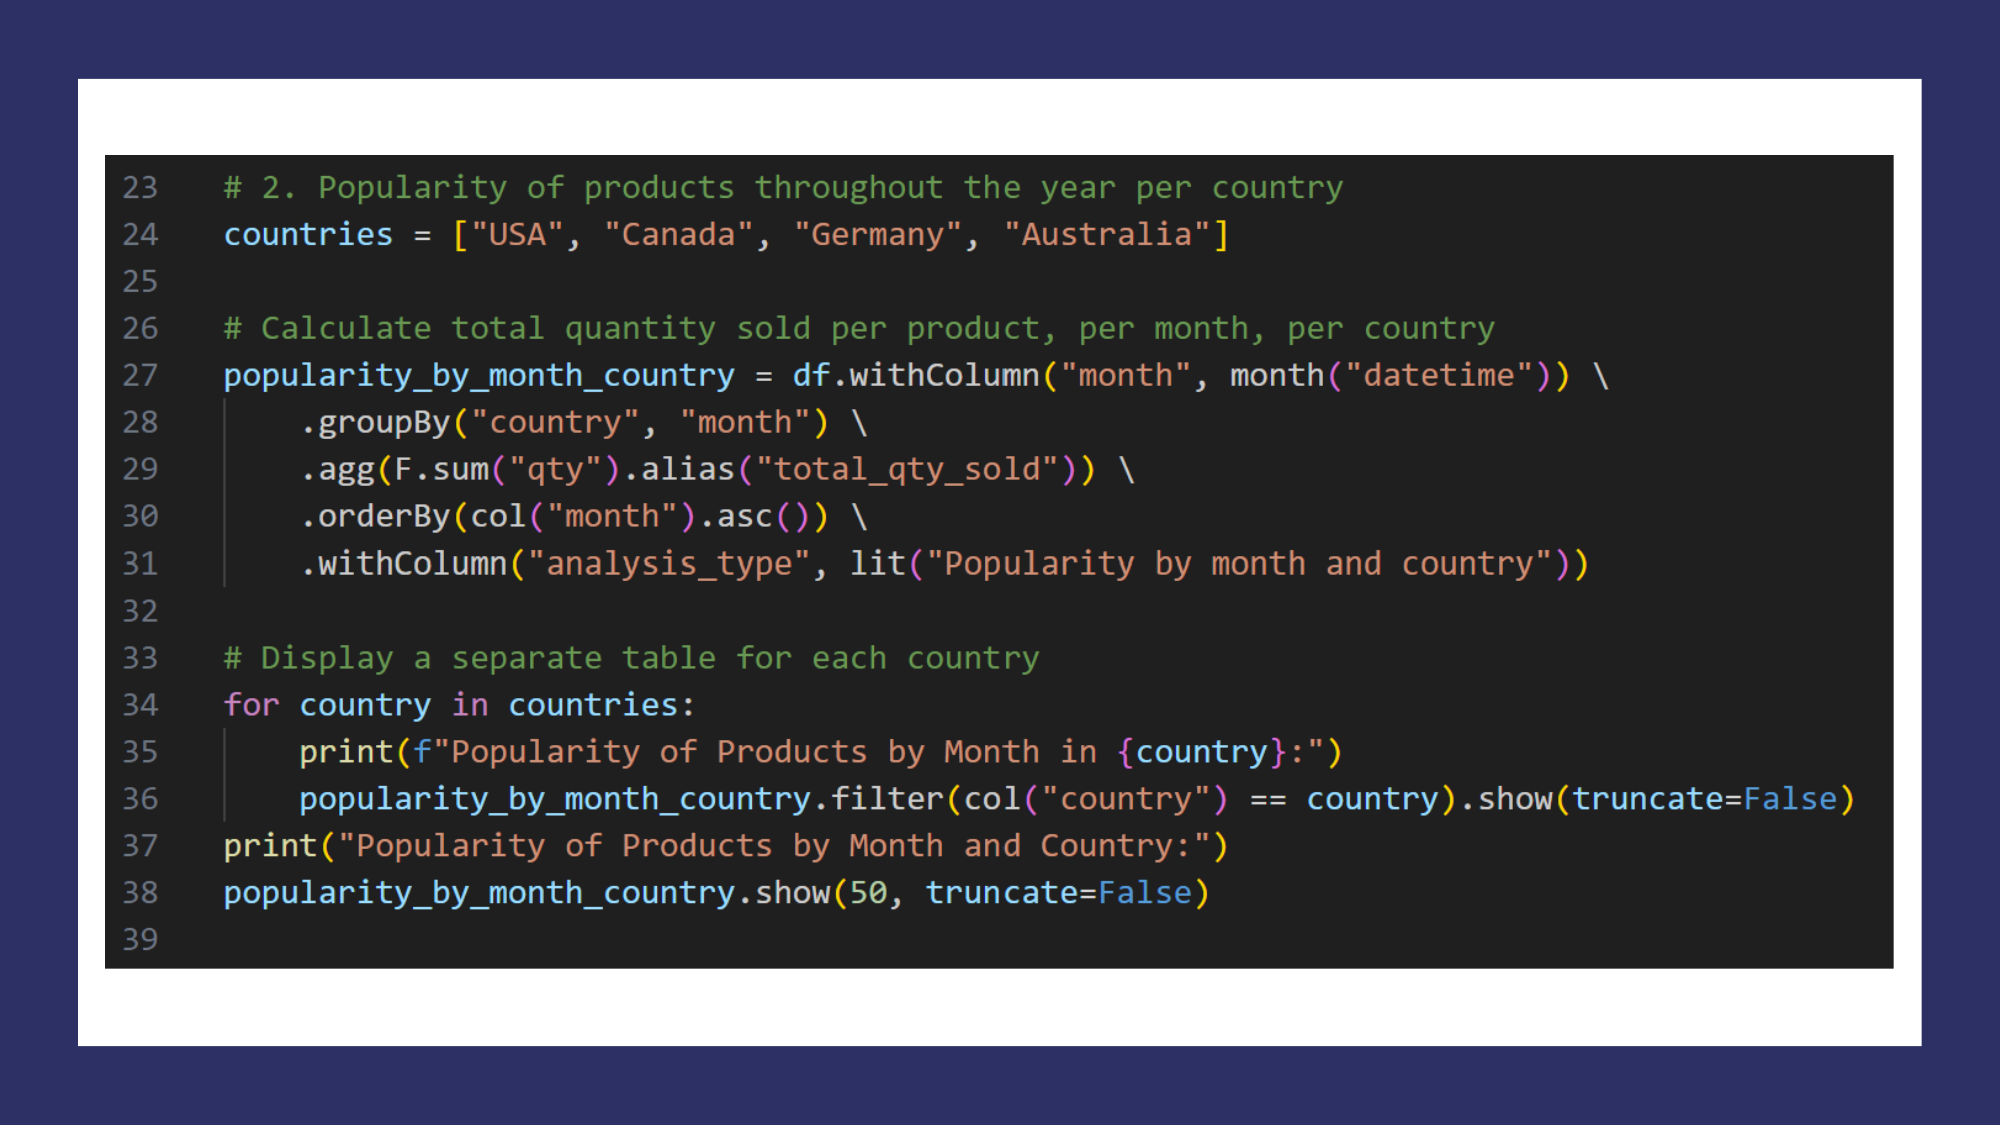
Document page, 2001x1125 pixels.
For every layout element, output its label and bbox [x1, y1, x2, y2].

list [104, 155, 1895, 970]
text_box [0, 0, 2000, 1125]
text_box [77, 77, 1923, 1048]
